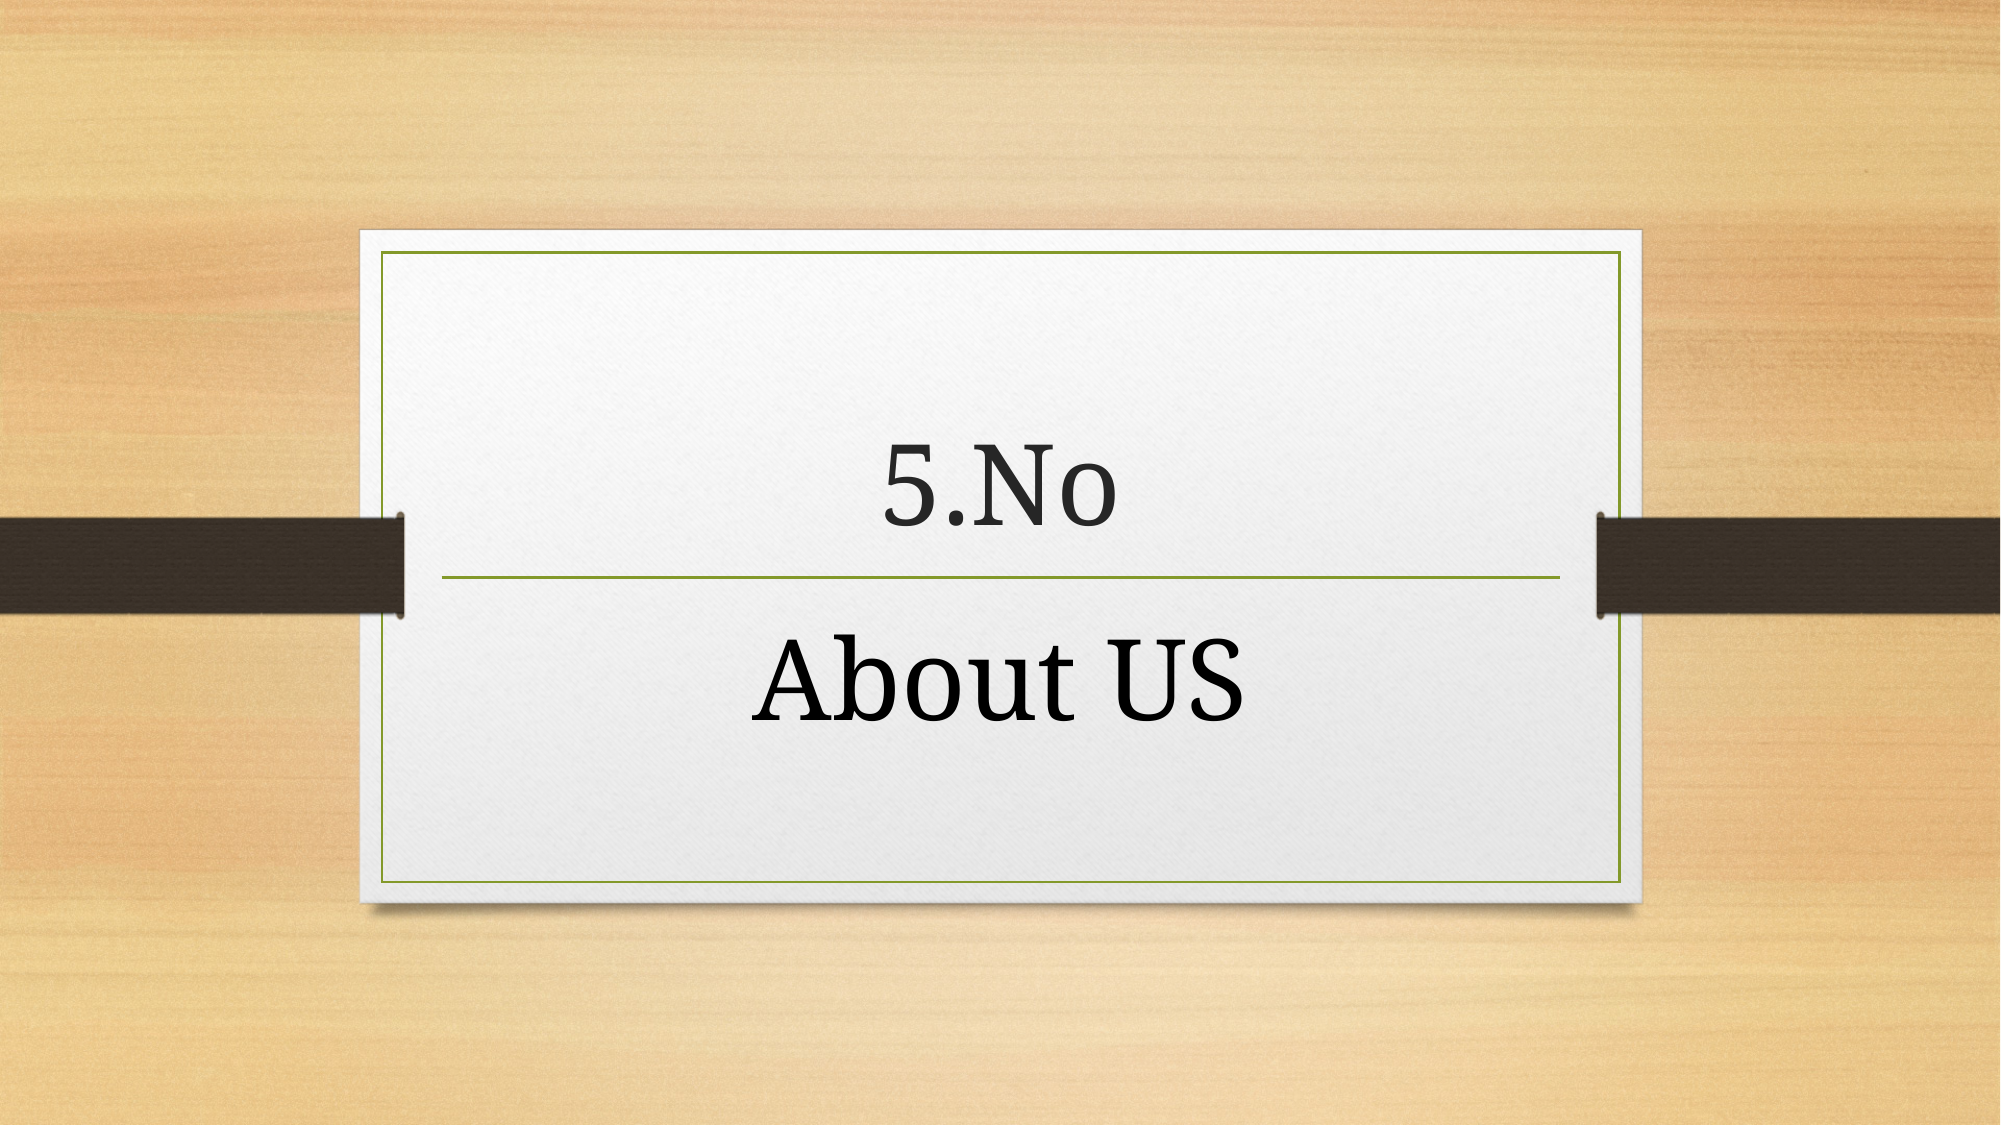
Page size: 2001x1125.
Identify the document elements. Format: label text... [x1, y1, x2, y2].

subtitle About US [441, 600, 1560, 817]
picture [0, 0, 2001, 1125]
title 5.No [441, 306, 1560, 556]
